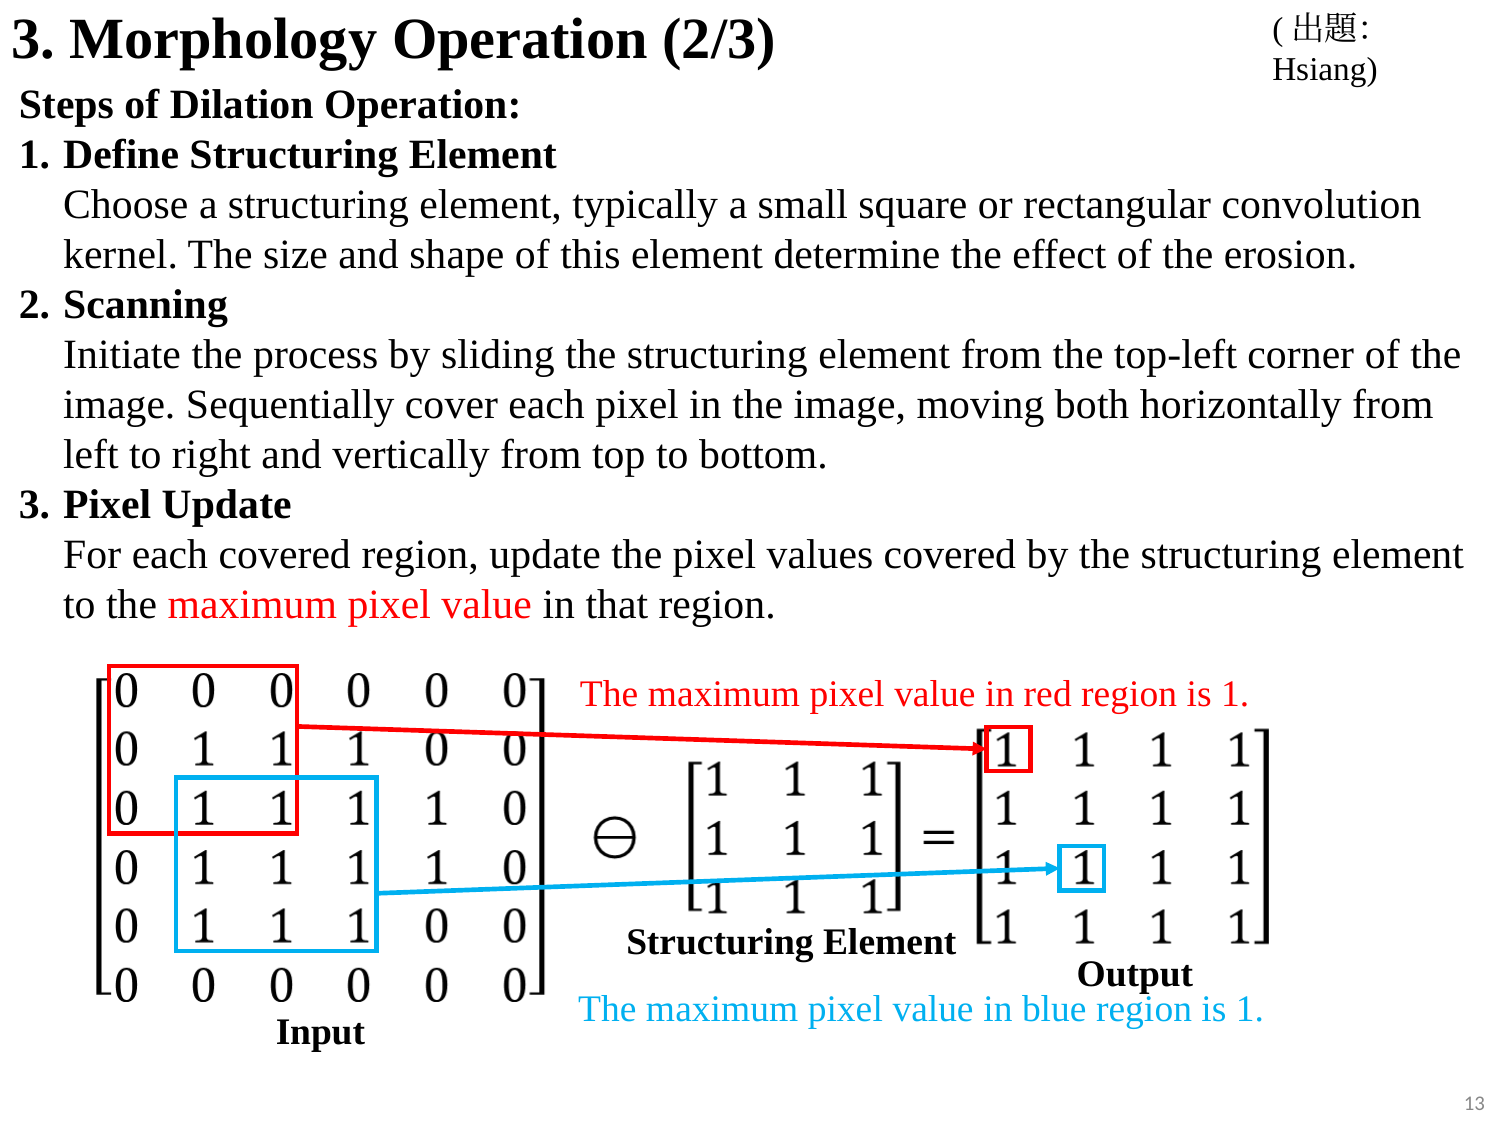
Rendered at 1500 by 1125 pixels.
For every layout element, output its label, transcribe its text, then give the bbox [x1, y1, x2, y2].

text_box The maximum pixel value in red region is 1. [555, 661, 1332, 722]
text_box Output [1061, 941, 1239, 1002]
text_box Steps of Dilation Operation: Define Structuring Element Choose a structuring element, typically a small square or rectangular convolution kernel. The size and shape of this element determine the effect of the erosion. Scanning Initiate the process by sliding the structuring element from the top-left corner of the image. Sequentially cover each pixel in the image, moving both horizontally from left to right and vertically from top to bottom. Pixel Update For each covered region, update the pixel values covered by the structuring element to the maximum pixel value in that region. [7, 71, 1478, 456]
text_box Input [260, 999, 435, 1060]
text_box (出題：Hsiang) [1257, 0, 1500, 95]
text_box 3. Morphology Operation (2/3) [0, 0, 1257, 80]
slide_number ‹#› [1162, 1079, 1500, 1125]
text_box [375, 867, 1061, 894]
text_box [1059, 846, 1104, 891]
text_box [109, 666, 297, 834]
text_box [296, 726, 987, 750]
text_box [94, 666, 1478, 1005]
text_box The maximum pixel value in blue region is 1. [553, 976, 1300, 1037]
text_box [986, 726, 1031, 772]
text_box [176, 777, 377, 951]
text_box Structuring Element [611, 910, 1031, 971]
